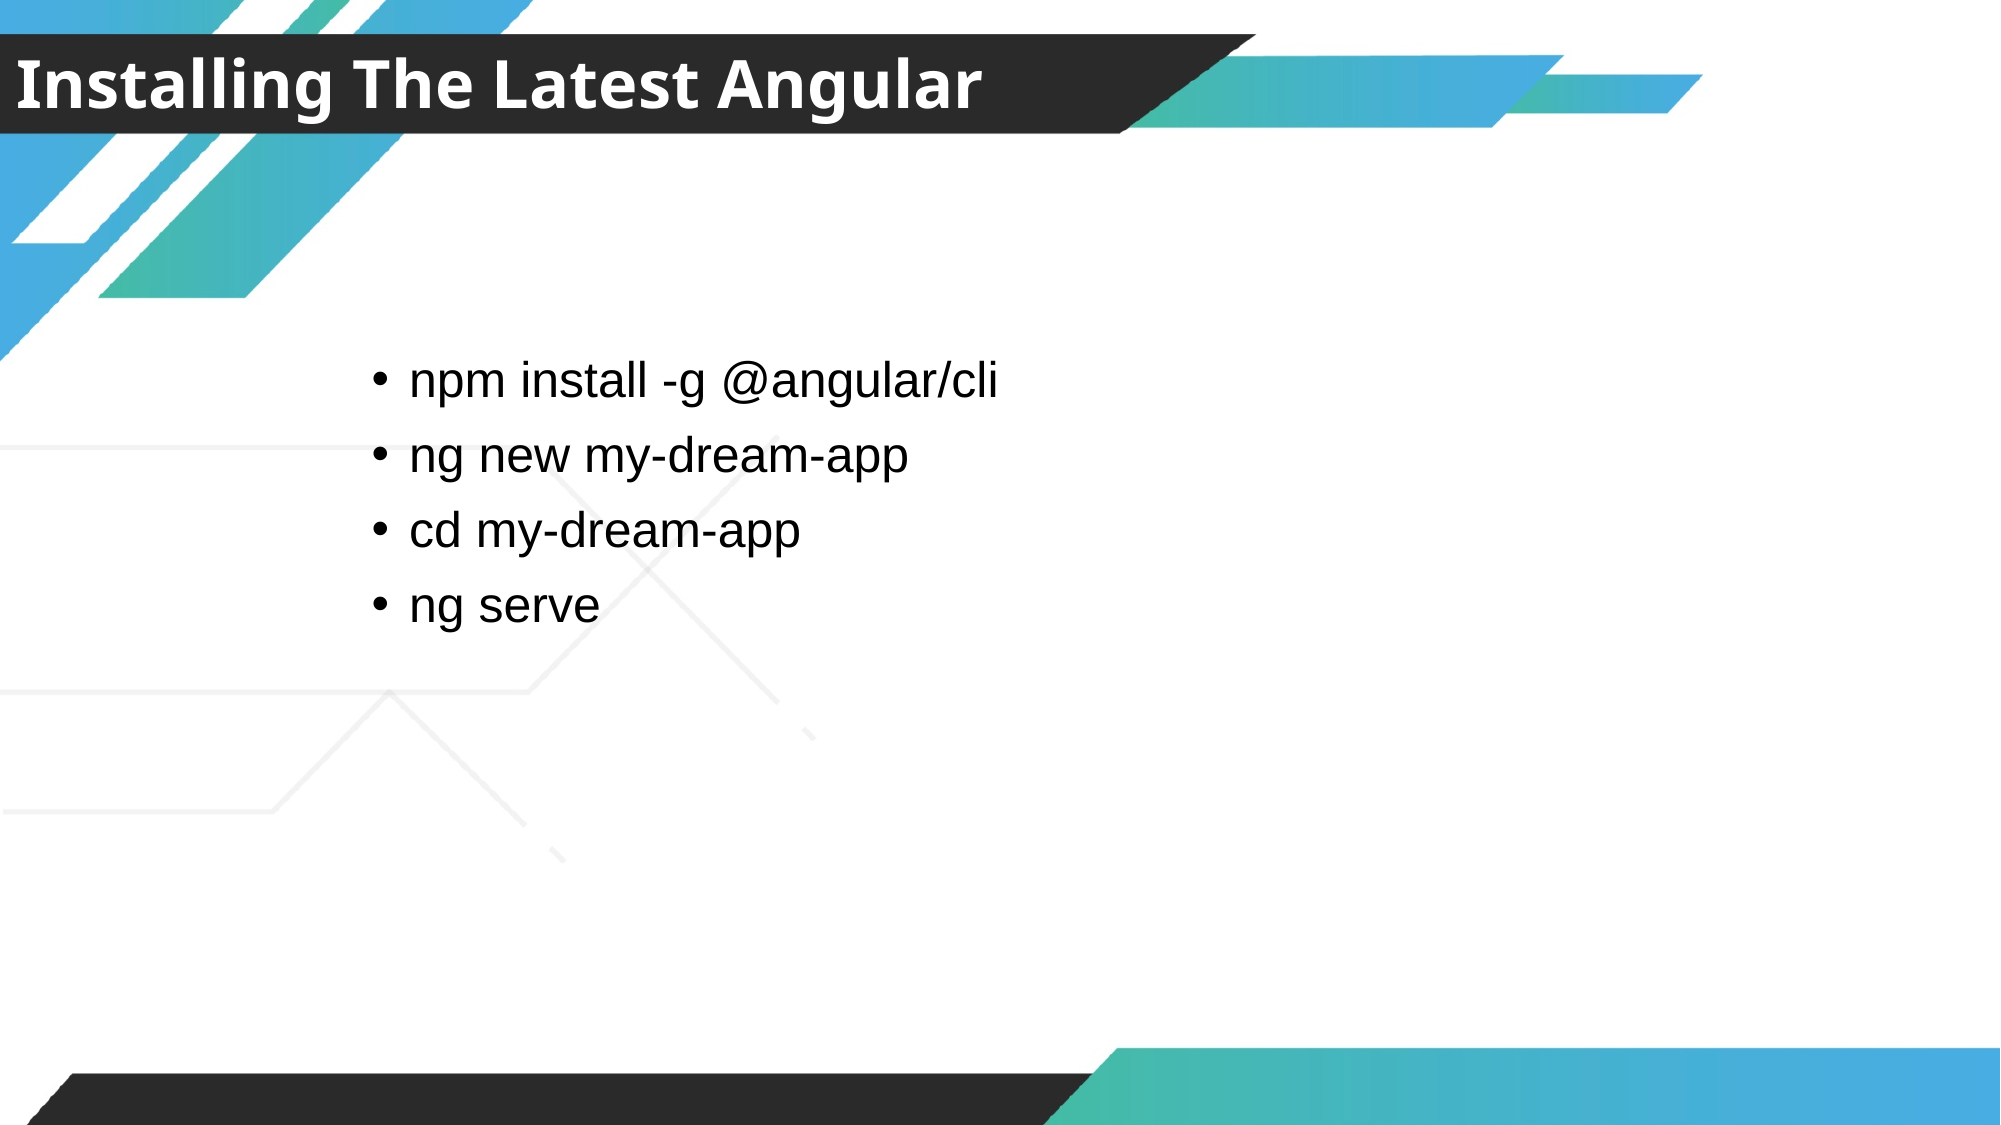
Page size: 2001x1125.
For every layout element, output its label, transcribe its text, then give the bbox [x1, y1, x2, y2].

list npm install -g @angular/cli ng new my-dream-app cd my-dream-app ng serve [356, 346, 1634, 860]
picture [0, 0, 2000, 1125]
title Installing The Latest Angular [1, 45, 1126, 130]
